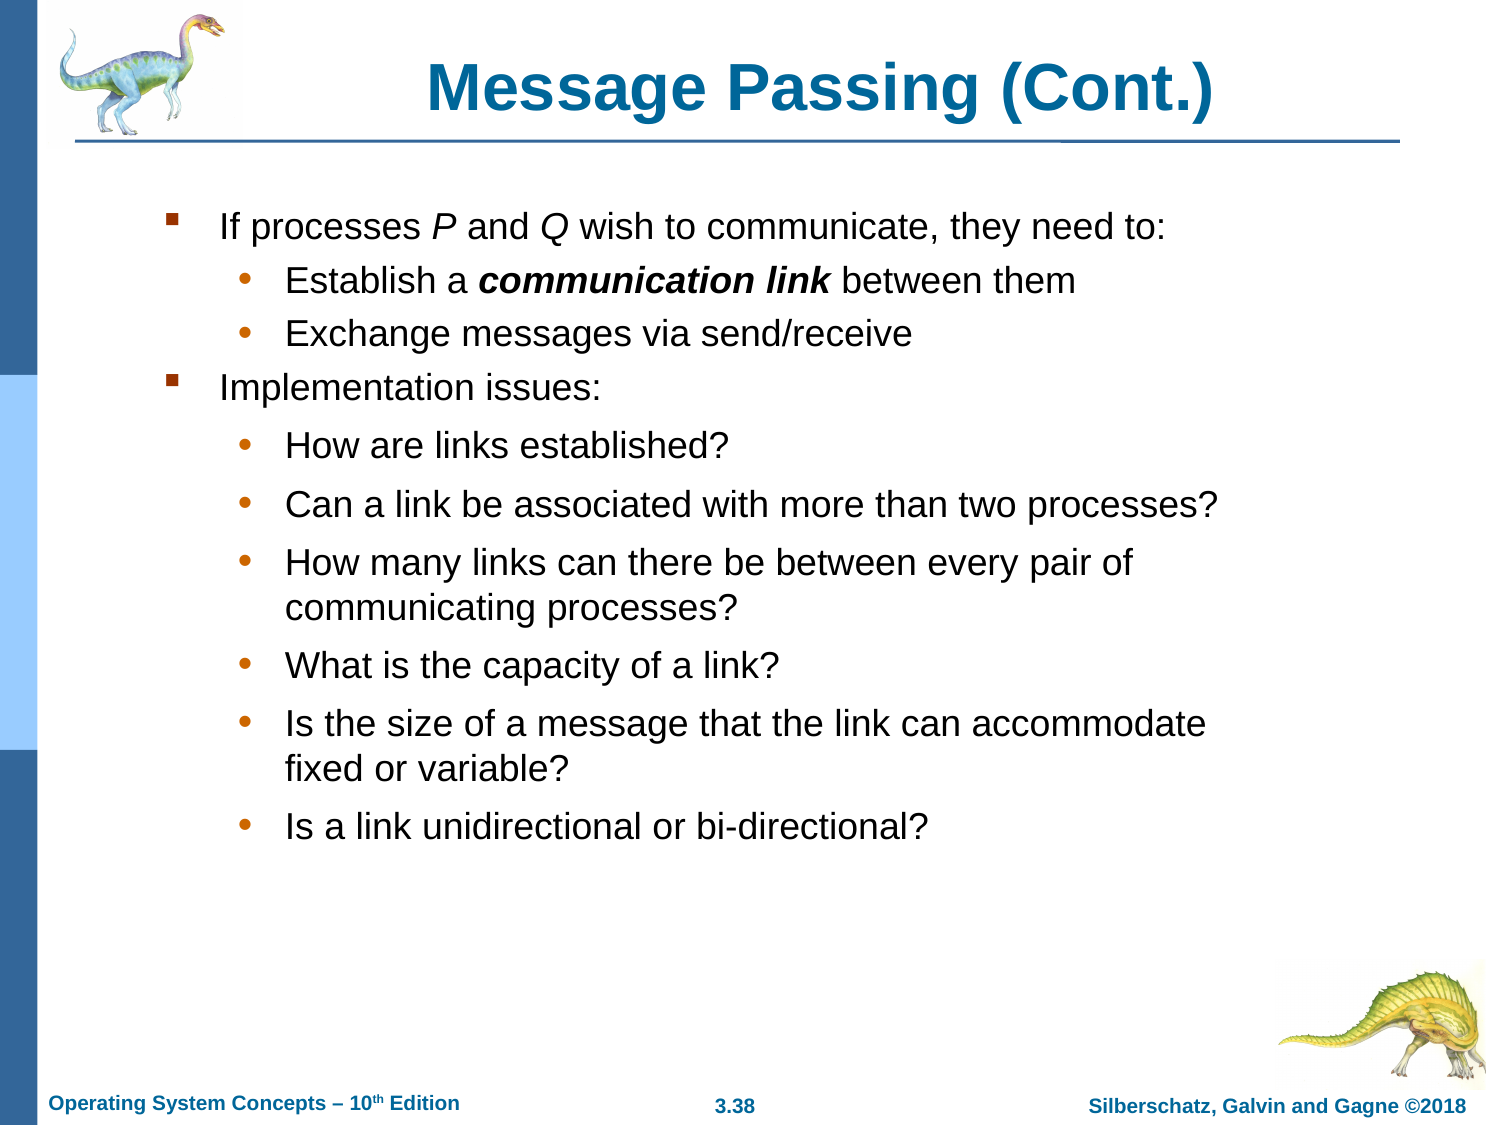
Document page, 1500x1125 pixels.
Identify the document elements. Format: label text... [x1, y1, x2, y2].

picture [46, 0, 243, 149]
picture [1275, 959, 1486, 1090]
list If processes P and Q wish to communicate, they need to: Establish a communication link between them Exchange messages via send/receive Implementation issues: How are links established? Can a link be associated with more than two processes? How many links can there be between every pair of communicating processes? What is the capacity of a link? Is the size of a message that the link can accommodate fixed or variable? Is a link unidirectional or bi-directional? [147, 166, 1297, 934]
title Message Passing (Cont.) [165, 36, 1478, 131]
